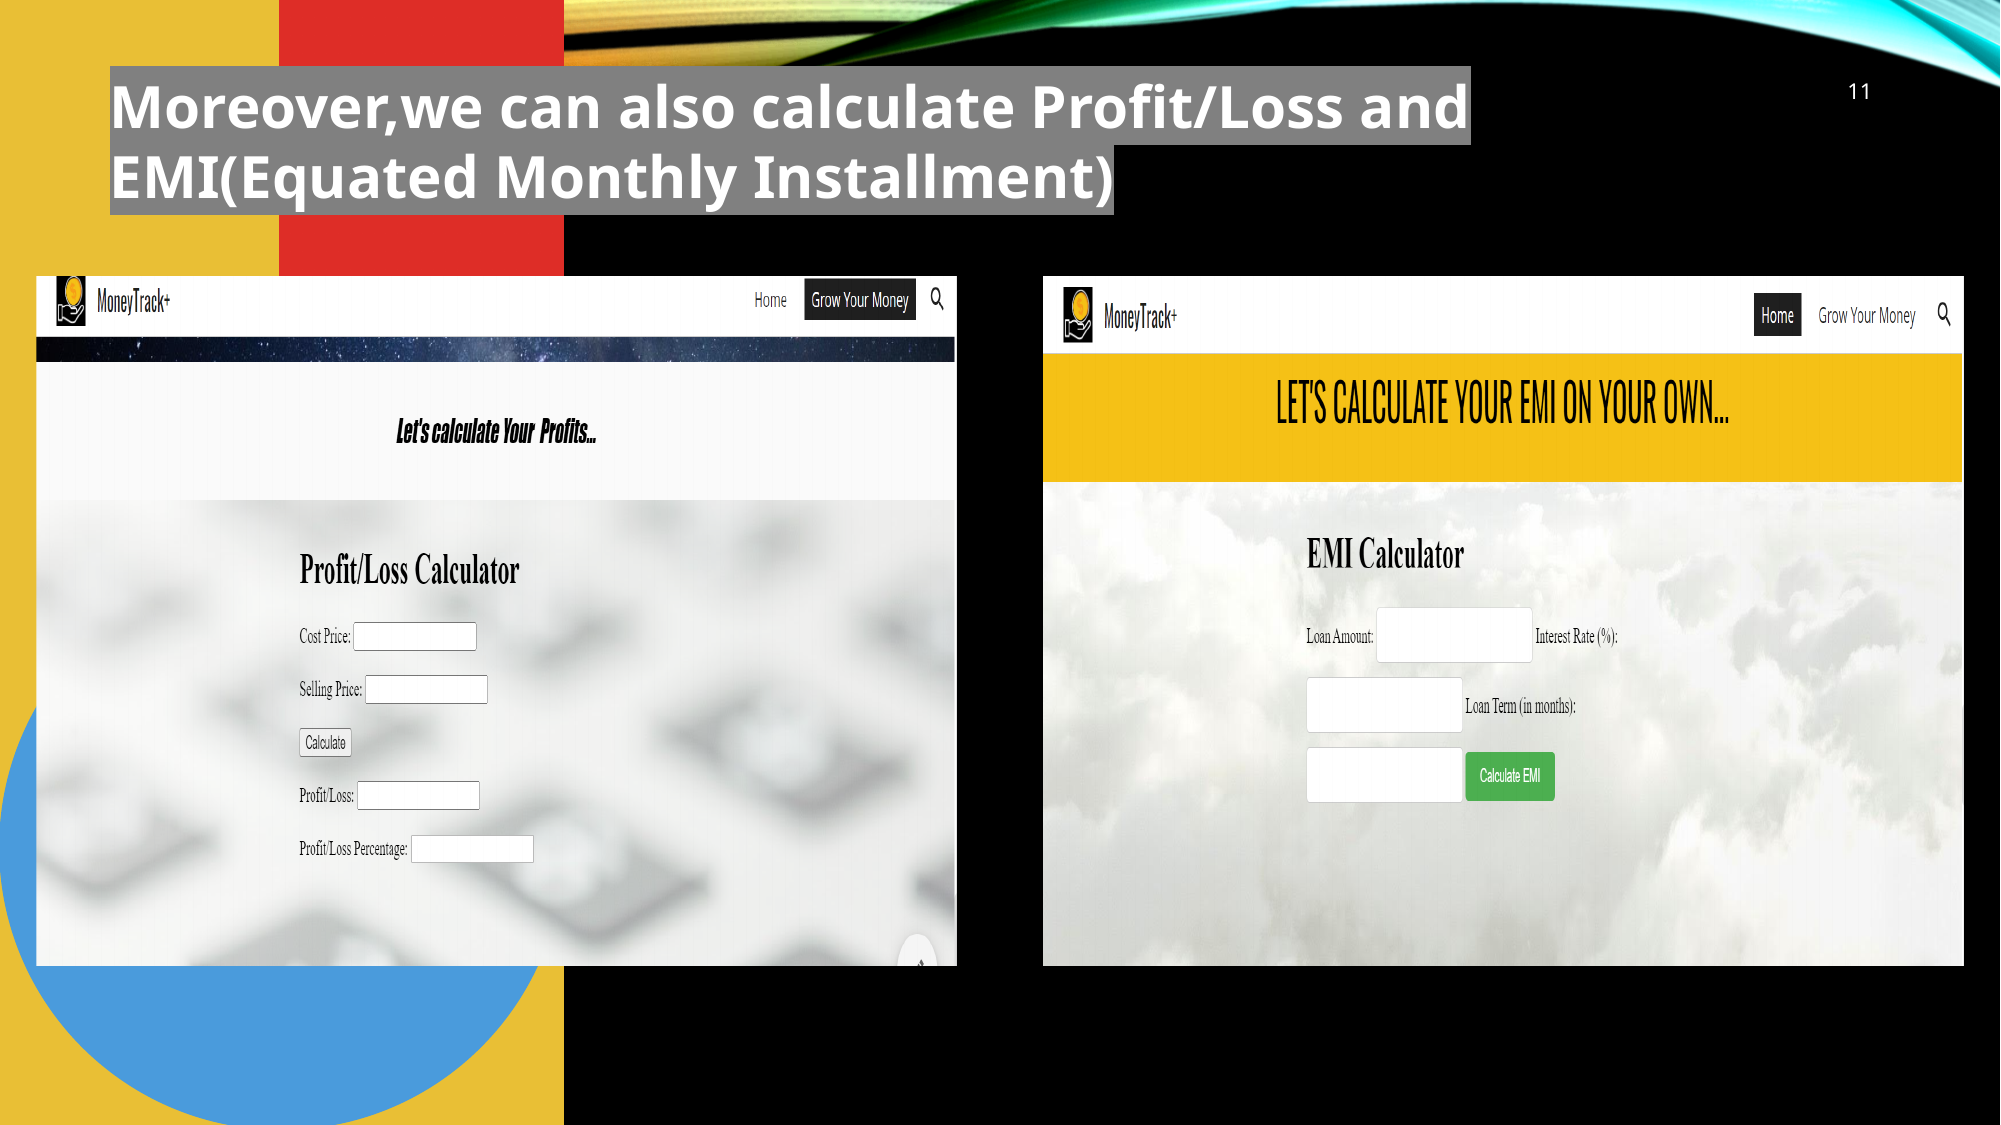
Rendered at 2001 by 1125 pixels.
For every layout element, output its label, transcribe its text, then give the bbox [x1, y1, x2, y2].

footer [112, 1042, 1388, 1103]
text_box Moreover,we can also calculate Profit/Loss and EMI(Equated Monthly Installment) [94, 62, 1861, 218]
picture [35, 0, 2000, 967]
slide_number 11 [1861, 62, 1888, 123]
picture [1042, 276, 1964, 967]
